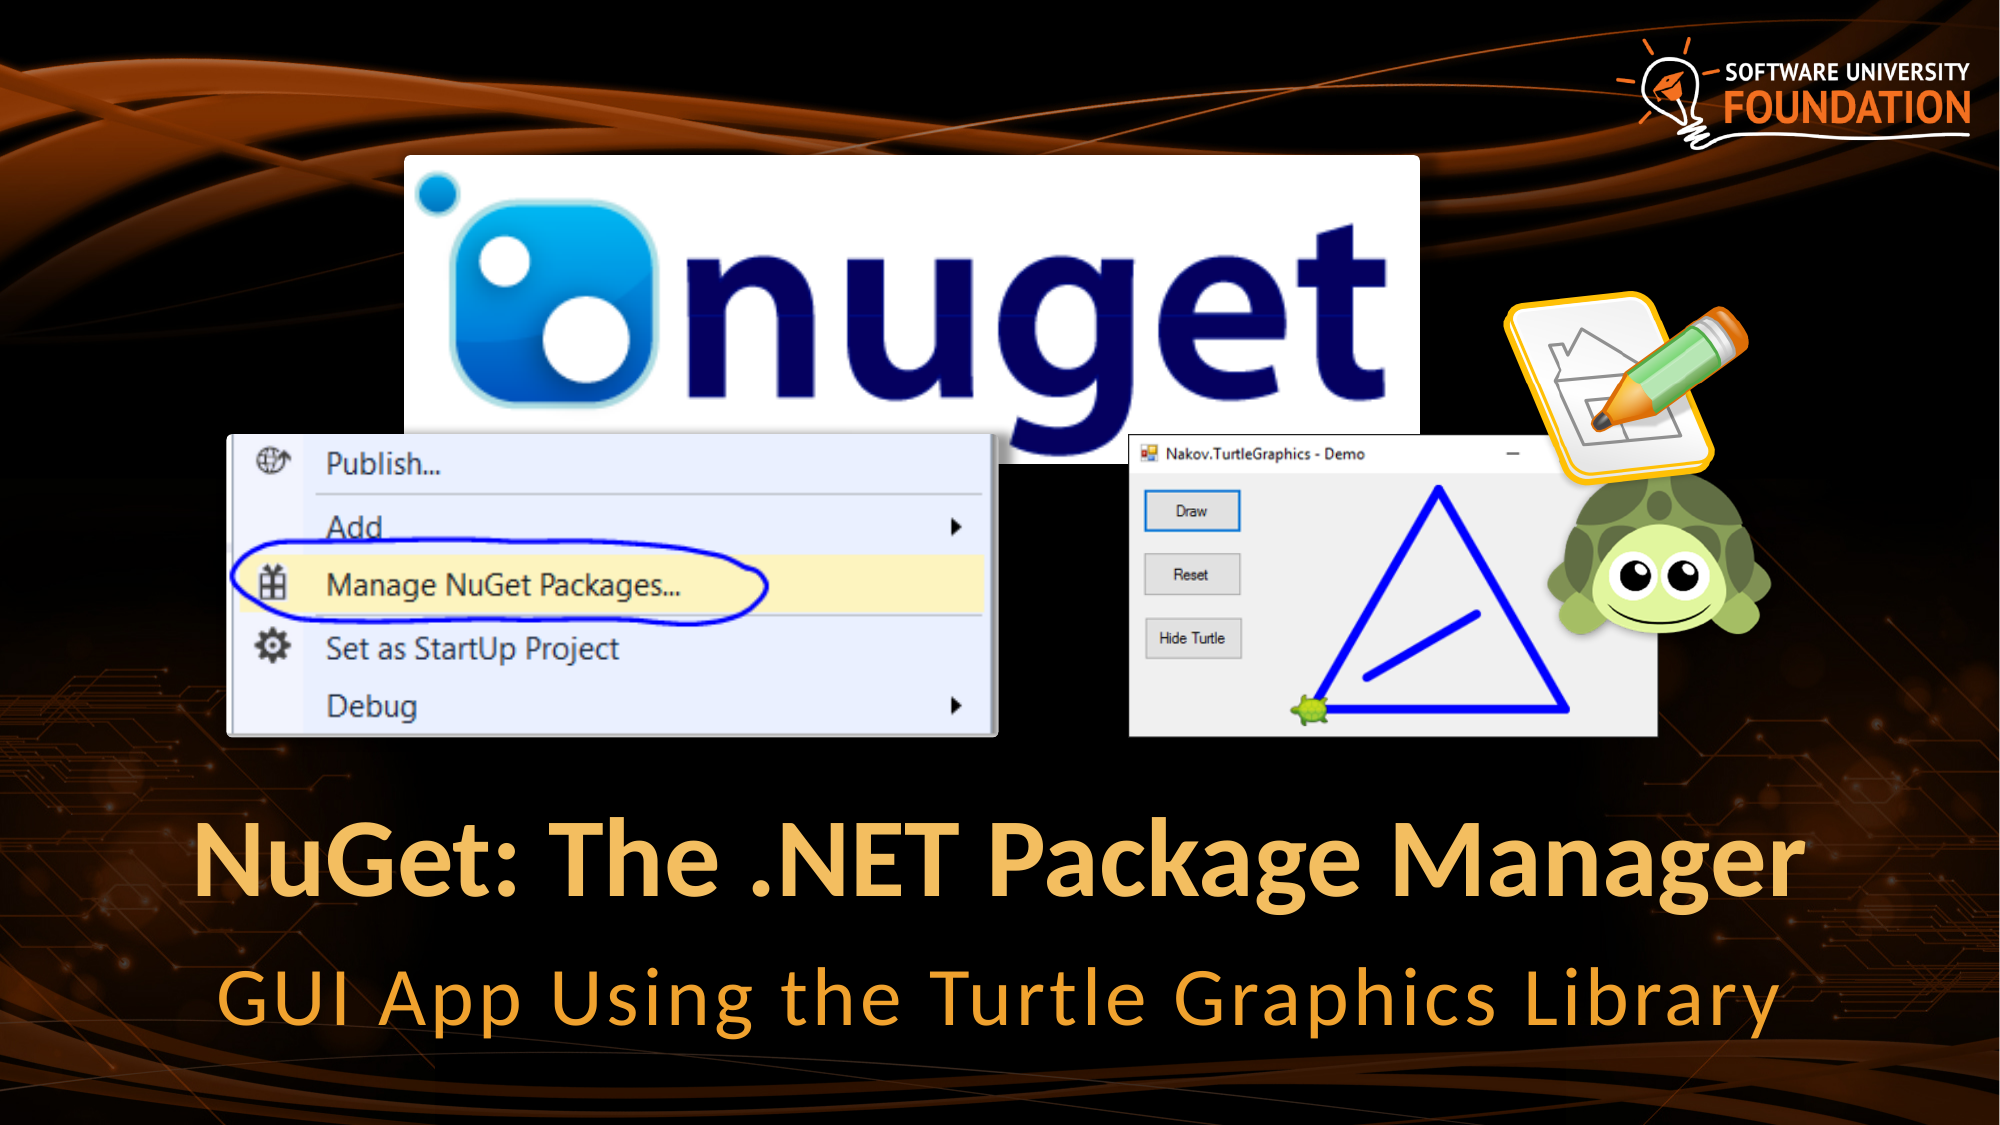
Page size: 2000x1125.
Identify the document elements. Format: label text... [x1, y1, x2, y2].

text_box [226, 155, 1773, 738]
title NuGet: The .NET Package Manager [149, 791, 1850, 927]
list GUI App Using the Turtle Graphics Library [149, 931, 1850, 1050]
picture [0, 0, 2000, 1125]
